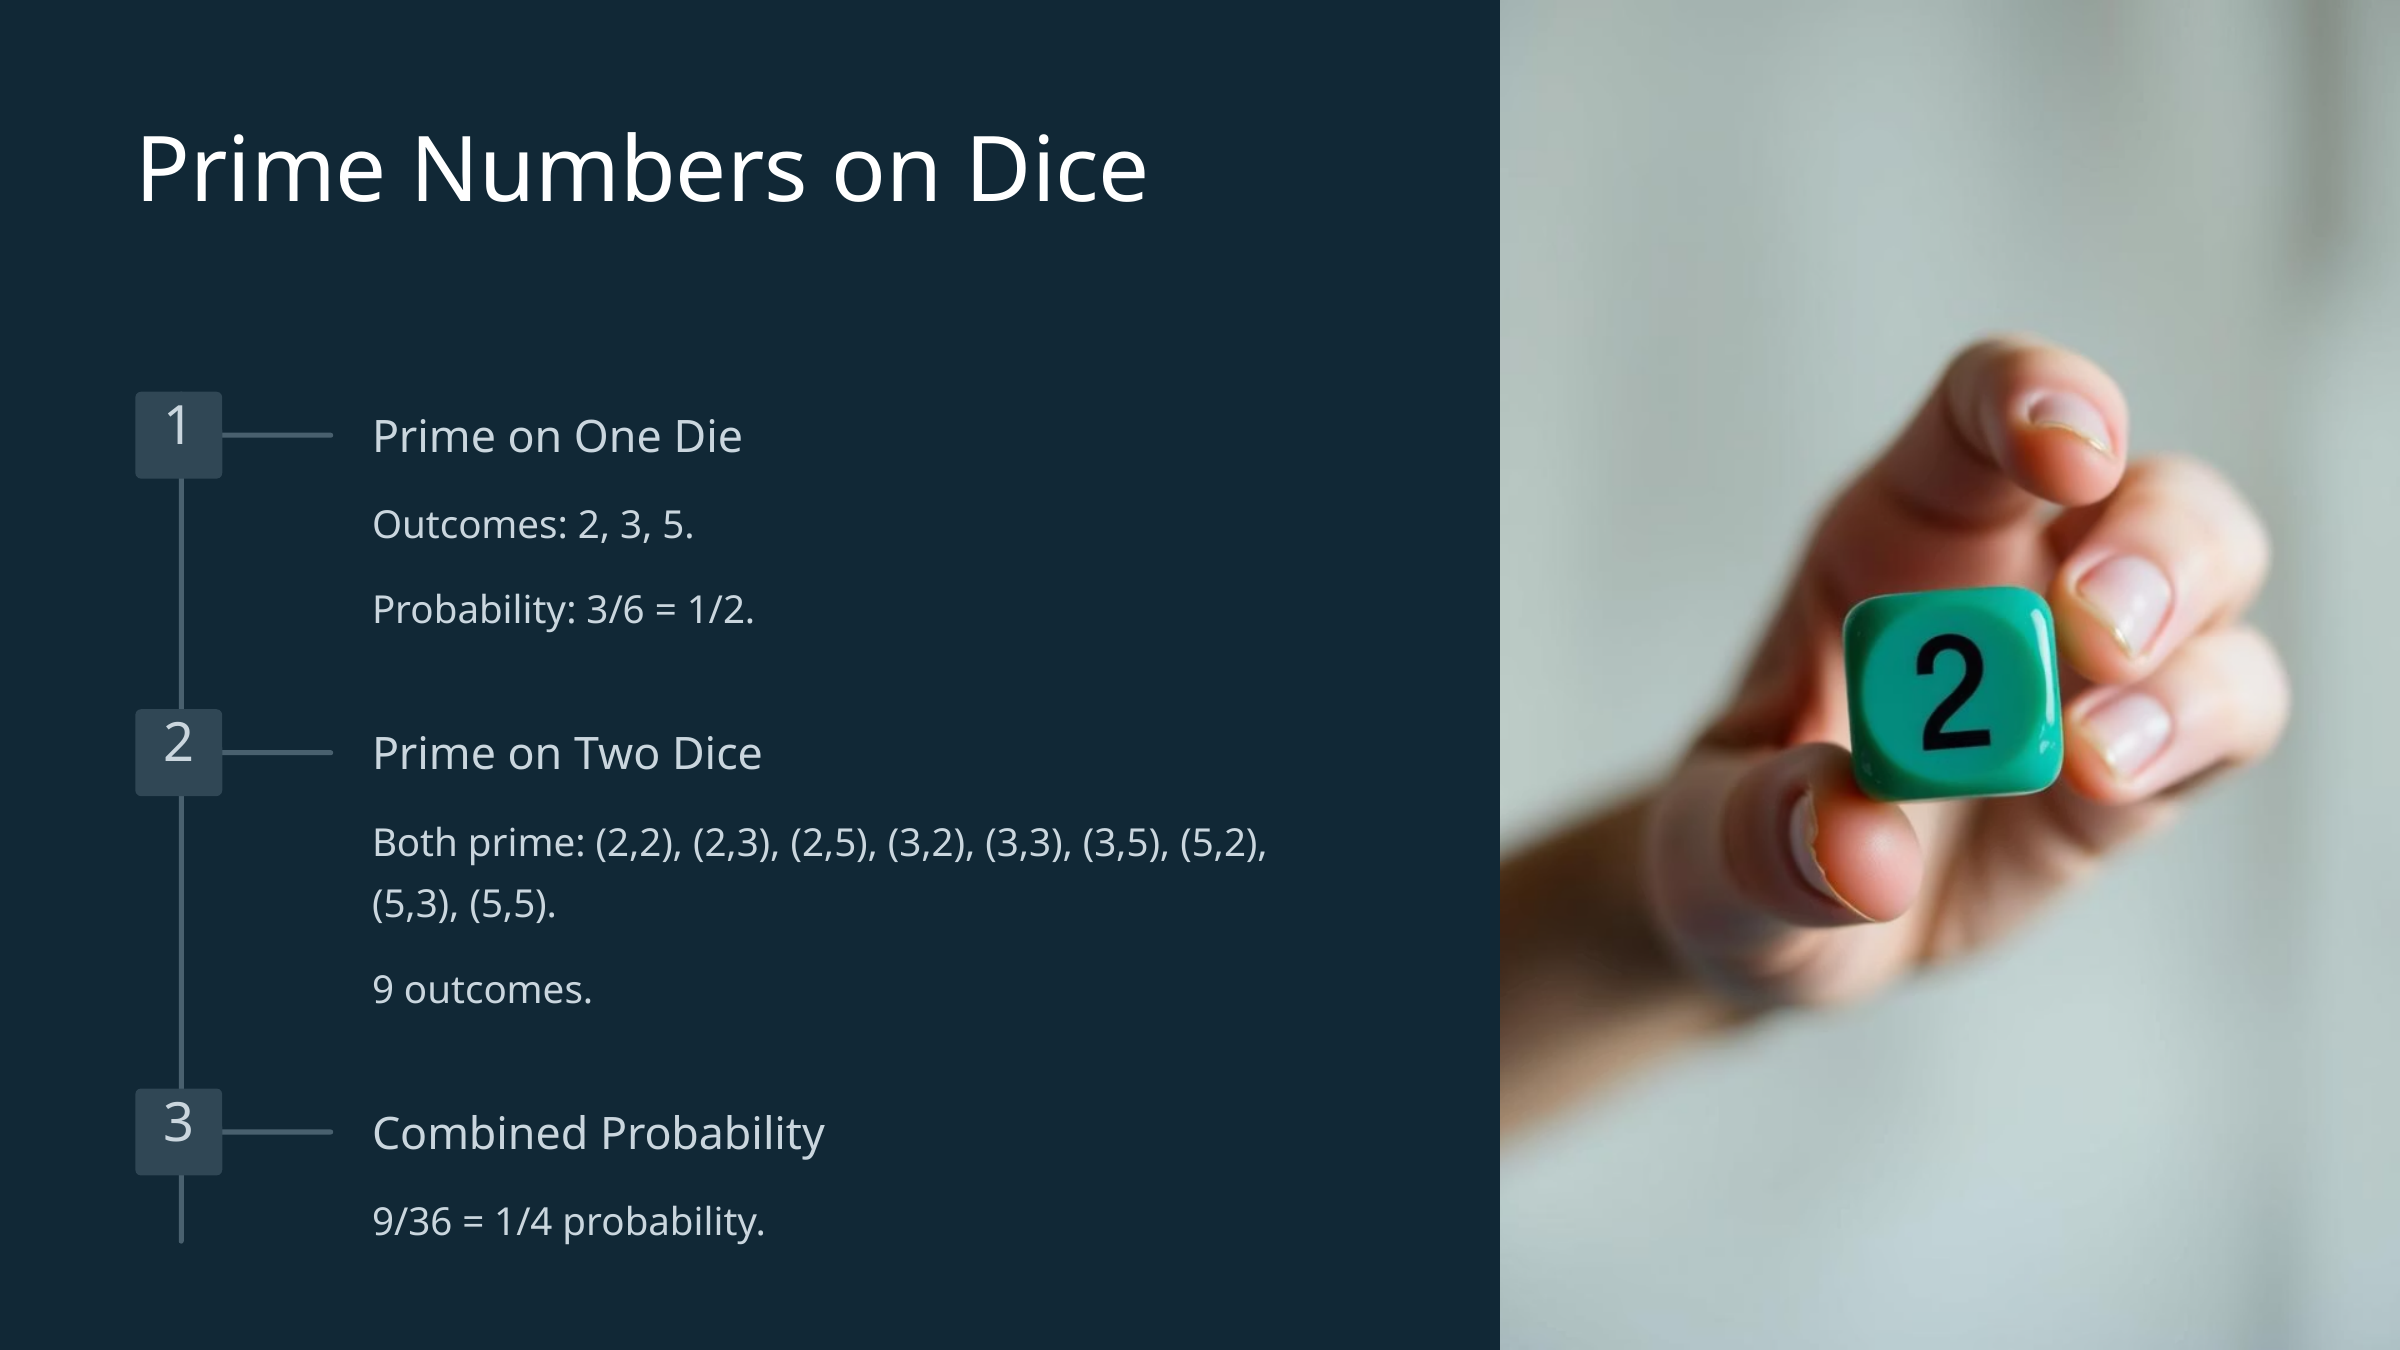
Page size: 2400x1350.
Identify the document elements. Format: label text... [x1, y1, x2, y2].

text_box 1 [151, 401, 206, 470]
text_box [223, 750, 334, 756]
text_box Combined Probability [372, 1101, 956, 1159]
text_box 9 outcomes. [372, 949, 1365, 1012]
text_box Prime on One Die [372, 404, 827, 462]
text_box [178, 479, 184, 709]
text_box [135, 1088, 223, 1176]
text_box [223, 1129, 334, 1135]
text_box Prime Numbers on Dice [135, 106, 1365, 334]
text_box 9/36 = 1/4 probability. [372, 1181, 1365, 1244]
text_box [178, 1176, 184, 1244]
text_box 3 [151, 1097, 206, 1166]
text_box Both prime: (2,2), (2,3), (2,5), (3,2), (3,3), (3,5), (5,2), (5,3), (5,5). [372, 802, 1365, 927]
text_box Prime on Two Dice [371, 722, 862, 780]
text_box [135, 391, 223, 479]
text_box 2 [151, 718, 206, 787]
text_box [135, 709, 223, 797]
picture [1499, 0, 2400, 1350]
text_box [223, 432, 334, 438]
text_box Outcomes: 2, 3, 5. [372, 485, 1365, 547]
text_box Probability: 3/6 = 1/2. [372, 570, 1365, 632]
text_box [178, 797, 184, 1088]
